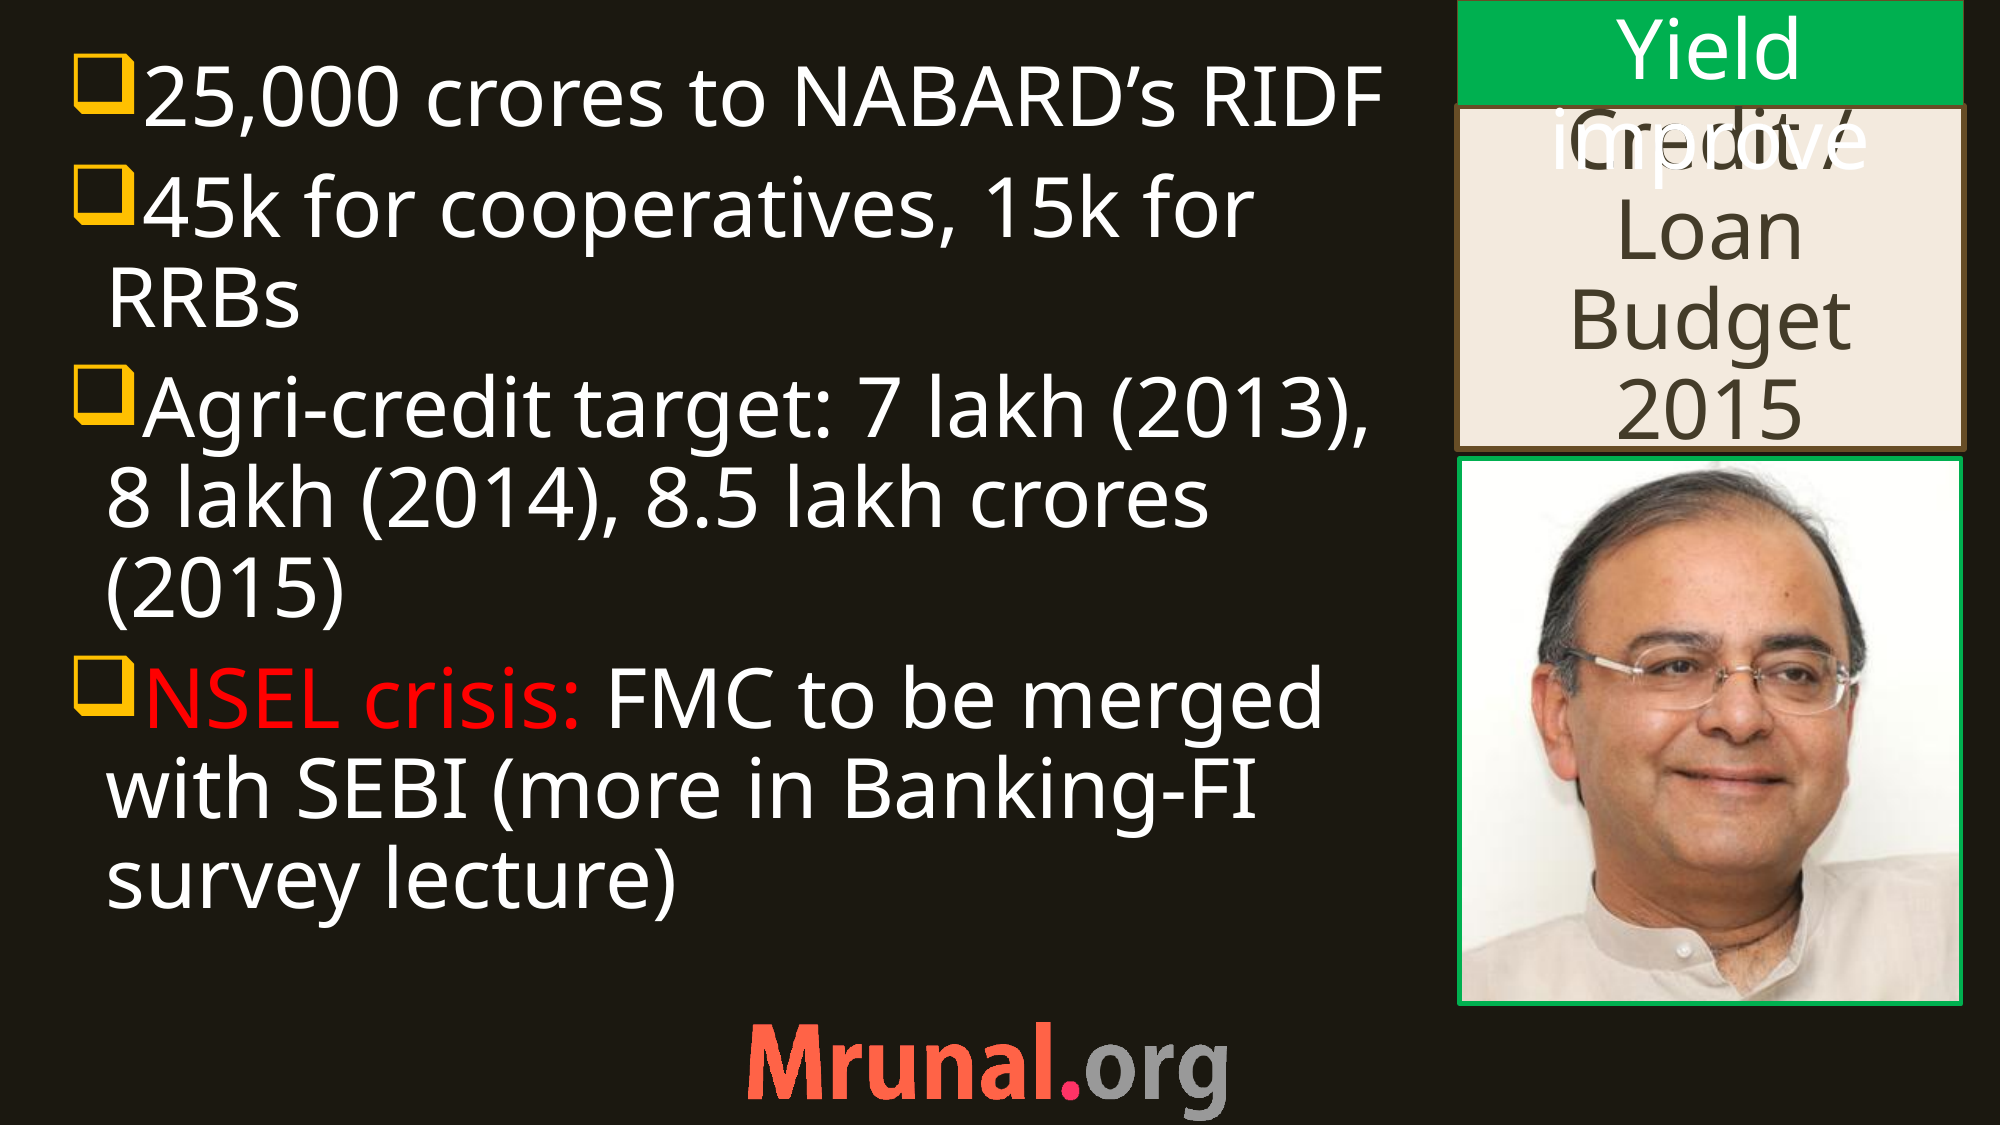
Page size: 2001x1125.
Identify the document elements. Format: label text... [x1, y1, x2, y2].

list 25,000 crores to NABARD’s RIDF 45k for cooperatives, 15k for RRBs Agri-credit target: 7 lakh (2013), 8 lakh (2014), 8.5 lakh crores (2015) NSEL crisis: FMC to be merged with SEBI (more in Banking-FI survey lecture) [52, 47, 1447, 1014]
picture [741, 1014, 1230, 1125]
list Yield improve [1457, 0, 1964, 106]
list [1461, 460, 1960, 1002]
title Credit / Loan Budget 2015 [1454, 103, 1967, 452]
